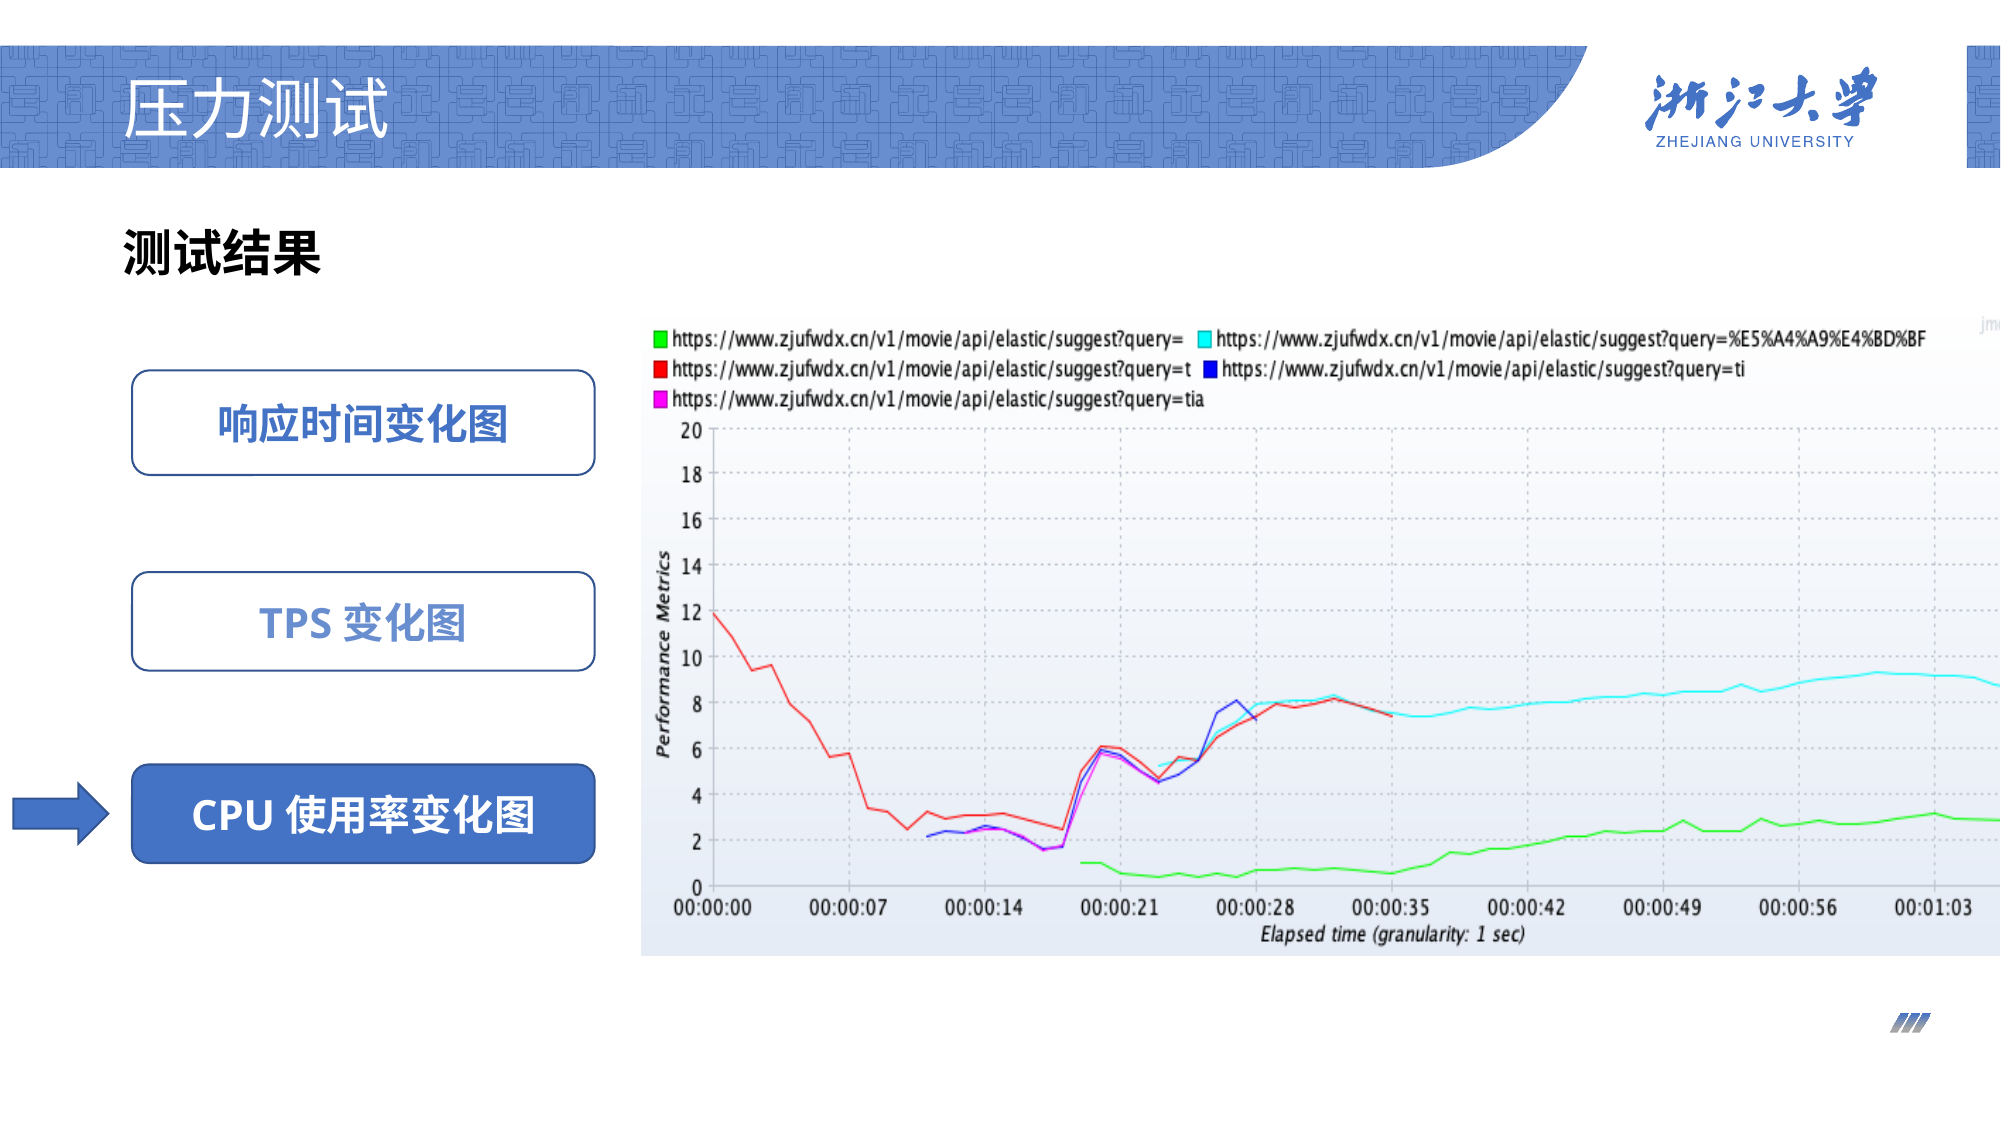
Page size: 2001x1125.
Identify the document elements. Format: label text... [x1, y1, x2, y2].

text_box 响应时间变化图 [131, 369, 596, 477]
picture [641, 315, 2000, 956]
text_box 测试结果 [108, 214, 1012, 290]
text_box TPS变化图 [130, 571, 596, 672]
text_box [12, 781, 110, 847]
text_box CPU使用率变化图 [130, 763, 596, 865]
title 压力测试 [108, 54, 1399, 159]
